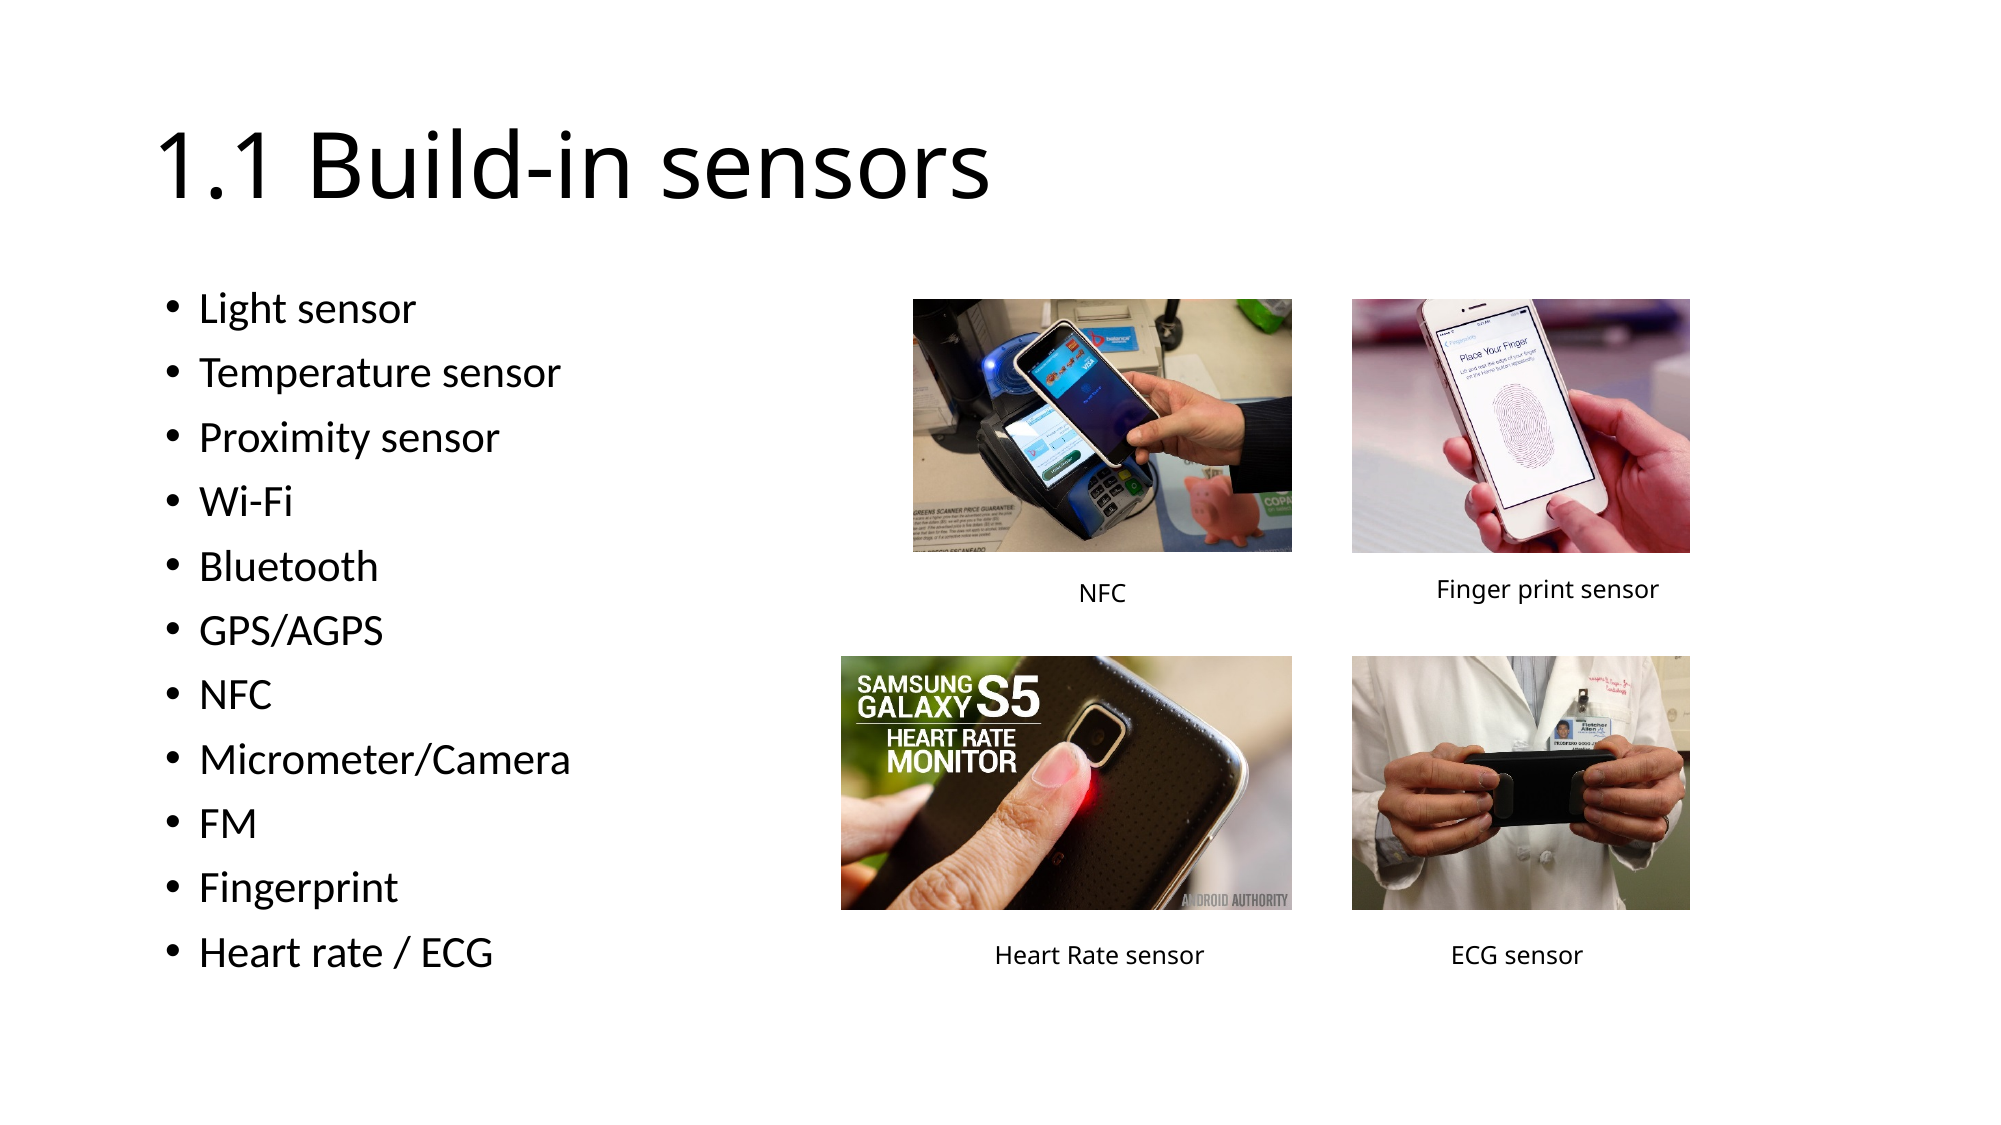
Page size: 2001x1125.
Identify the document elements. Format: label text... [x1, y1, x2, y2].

text_box ECG sensor [1435, 932, 1599, 977]
picture [841, 656, 1292, 910]
picture [1352, 656, 1691, 910]
text_box Heart Rate sensor [979, 932, 1220, 977]
text_box NFC [1063, 569, 1142, 615]
text_box Finger print sensor [1421, 566, 1675, 612]
picture [1352, 299, 1690, 553]
picture [913, 299, 1292, 552]
list Light sensor Temperature sensor Proximity sensor Wi-Fi Bluetooth GPS/AGPS NFC Micrometer/Camera FM Fingerprint Heart rate / ECG [150, 277, 1876, 992]
title 1.1 Build-in sensors [137, 59, 1863, 278]
